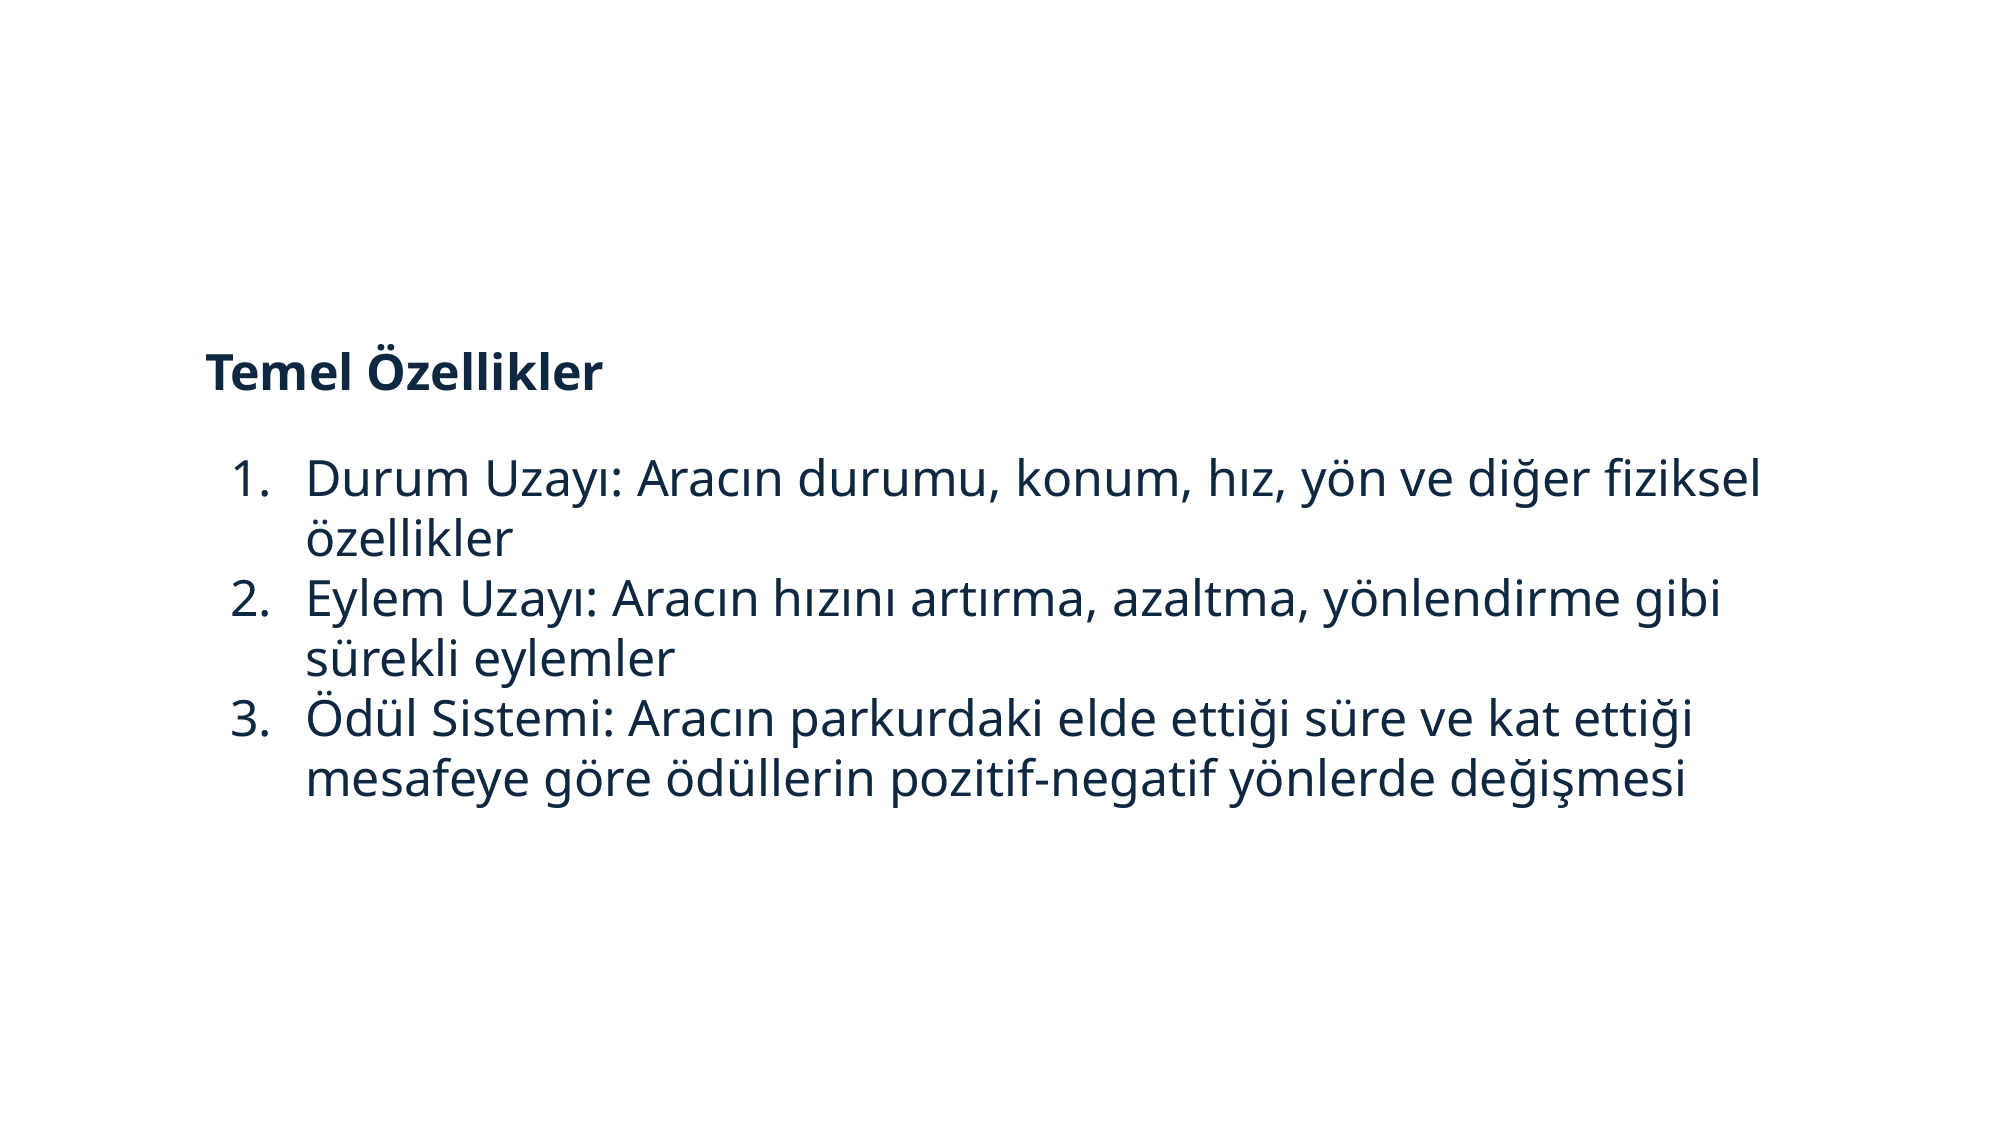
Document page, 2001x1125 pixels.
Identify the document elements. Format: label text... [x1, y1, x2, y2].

text_box Durum Uzayı: Aracın durumu, konum, hız, yön ve diğer fiziksel özellikler Eylem Uzayı: Aracın hızını artırma, azaltma, yönlendirme gibi sürekli eylemler Ödül Sistemi: Aracın parkurdaki elde ettiği süre ve kat ettiği mesafeye göre ödüllerin pozitif-negatif yönlerde değişmesi [185, 426, 1862, 839]
text_box Temel Özellikler [185, 320, 665, 426]
